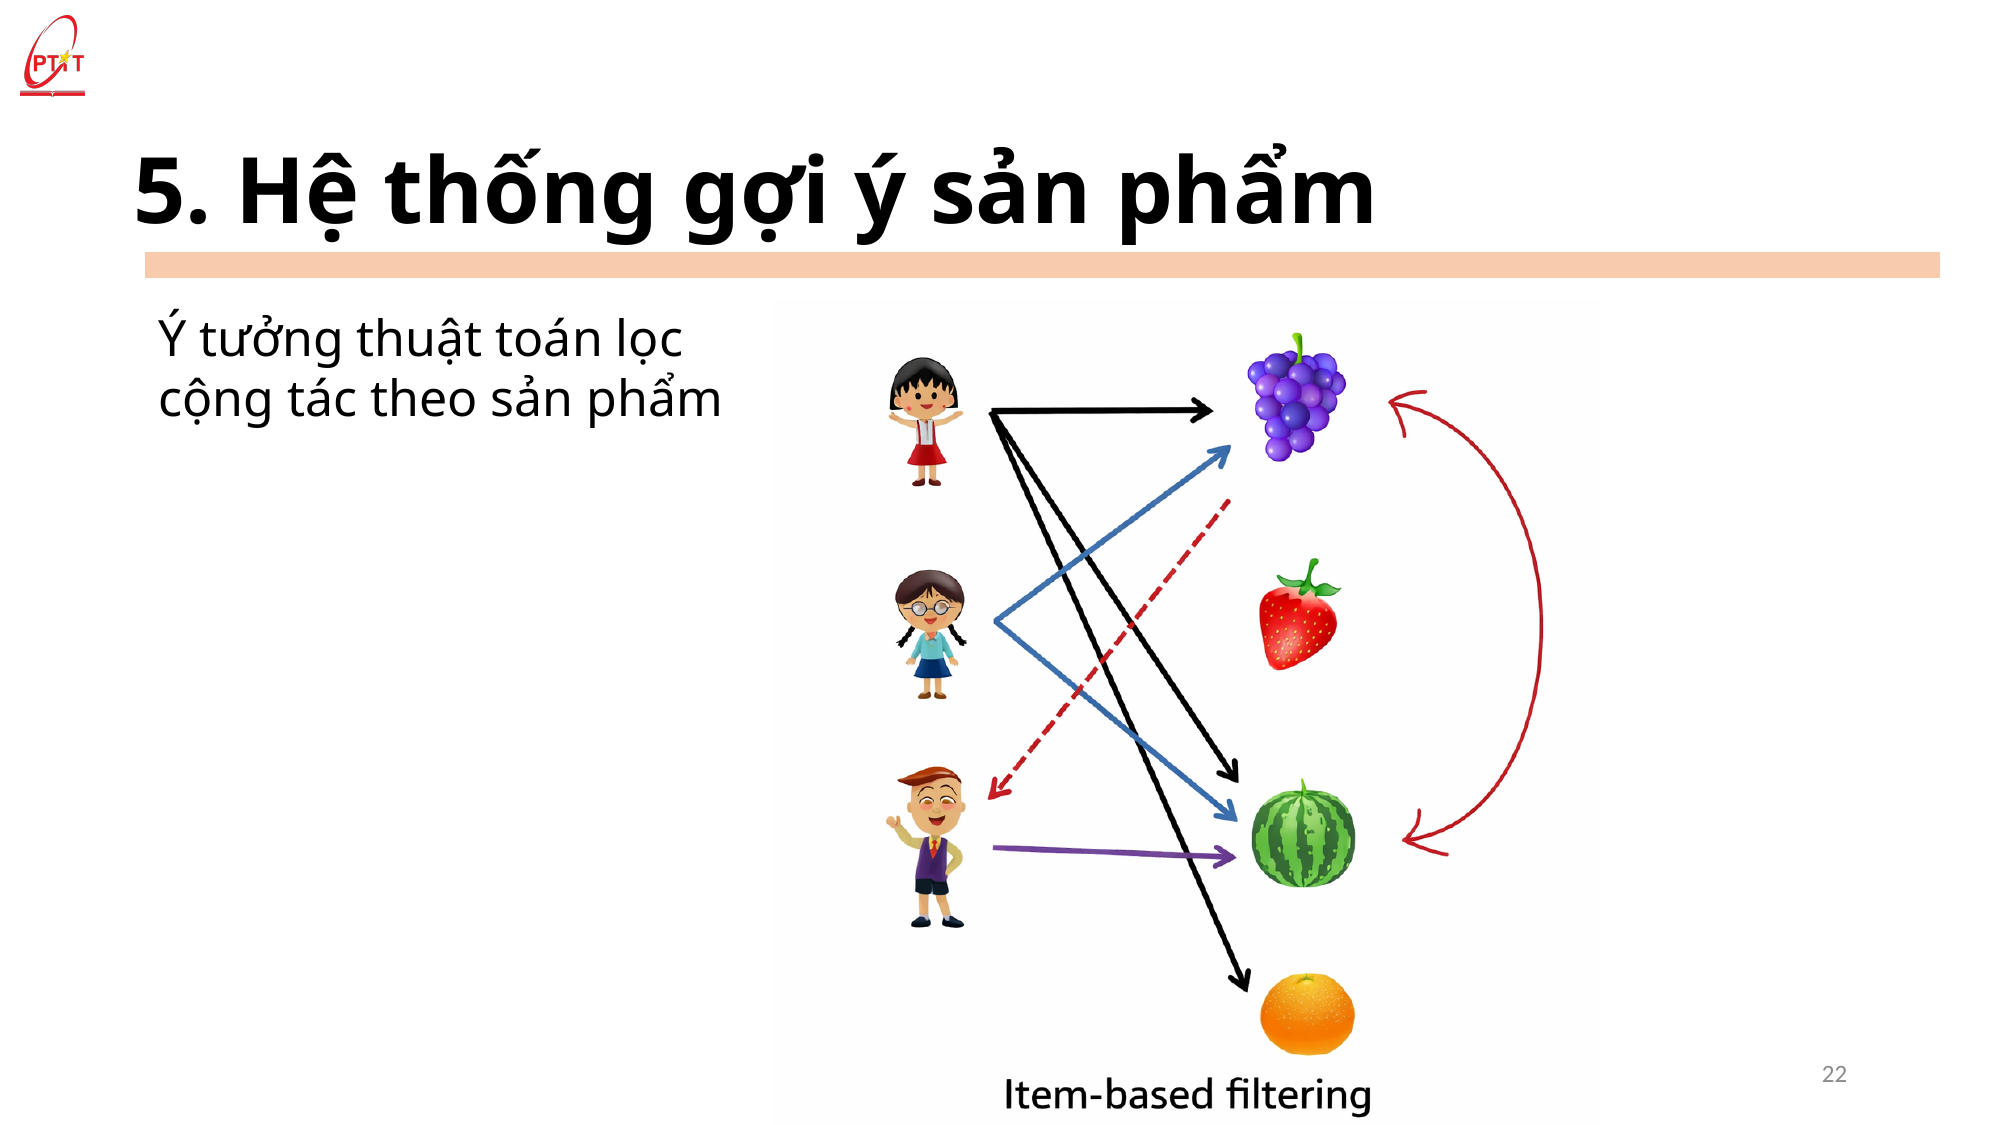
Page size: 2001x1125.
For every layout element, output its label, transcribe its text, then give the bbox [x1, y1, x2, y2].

picture [773, 299, 1600, 1125]
text_box [143, 250, 1942, 280]
text_box Ý tưởng thuật toán lọc cộng tác theo sản phẩm [143, 299, 773, 435]
picture [20, 15, 85, 97]
text_box 5. Hệ thống gợi ý sản phẩm [118, 124, 1577, 250]
slide_number 22 [1600, 1042, 1863, 1103]
